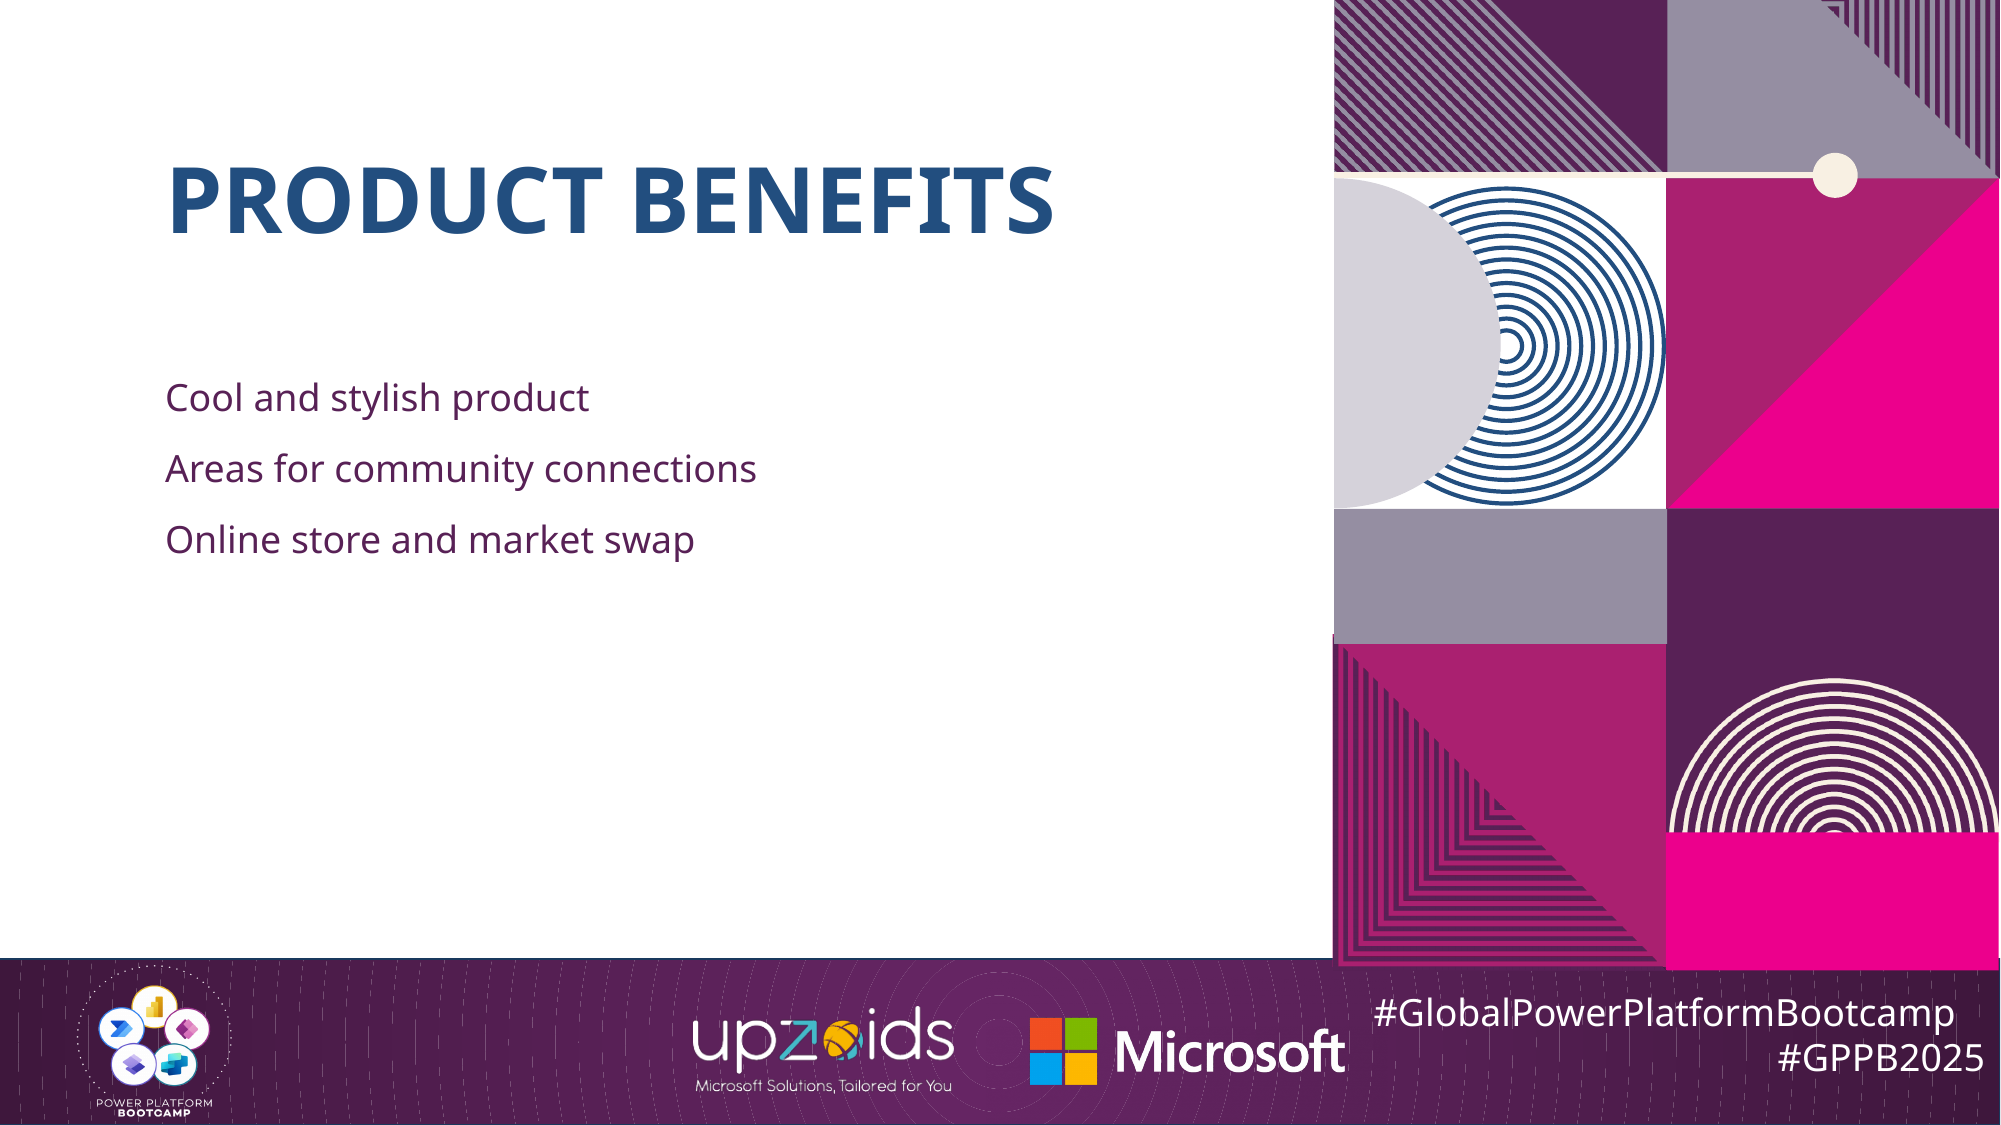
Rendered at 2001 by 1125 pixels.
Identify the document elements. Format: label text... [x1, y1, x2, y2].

picture [693, 1006, 954, 1111]
list Cool and stylish product Areas for community connections Online store and market swap [150, 361, 1266, 992]
picture [1333, 637, 1667, 971]
title PRODUCT BENEFITS [150, 146, 1266, 361]
picture [1334, 0, 2000, 179]
picture [69, 959, 243, 1125]
picture [986, 977, 1388, 1125]
picture [1668, 678, 2000, 843]
